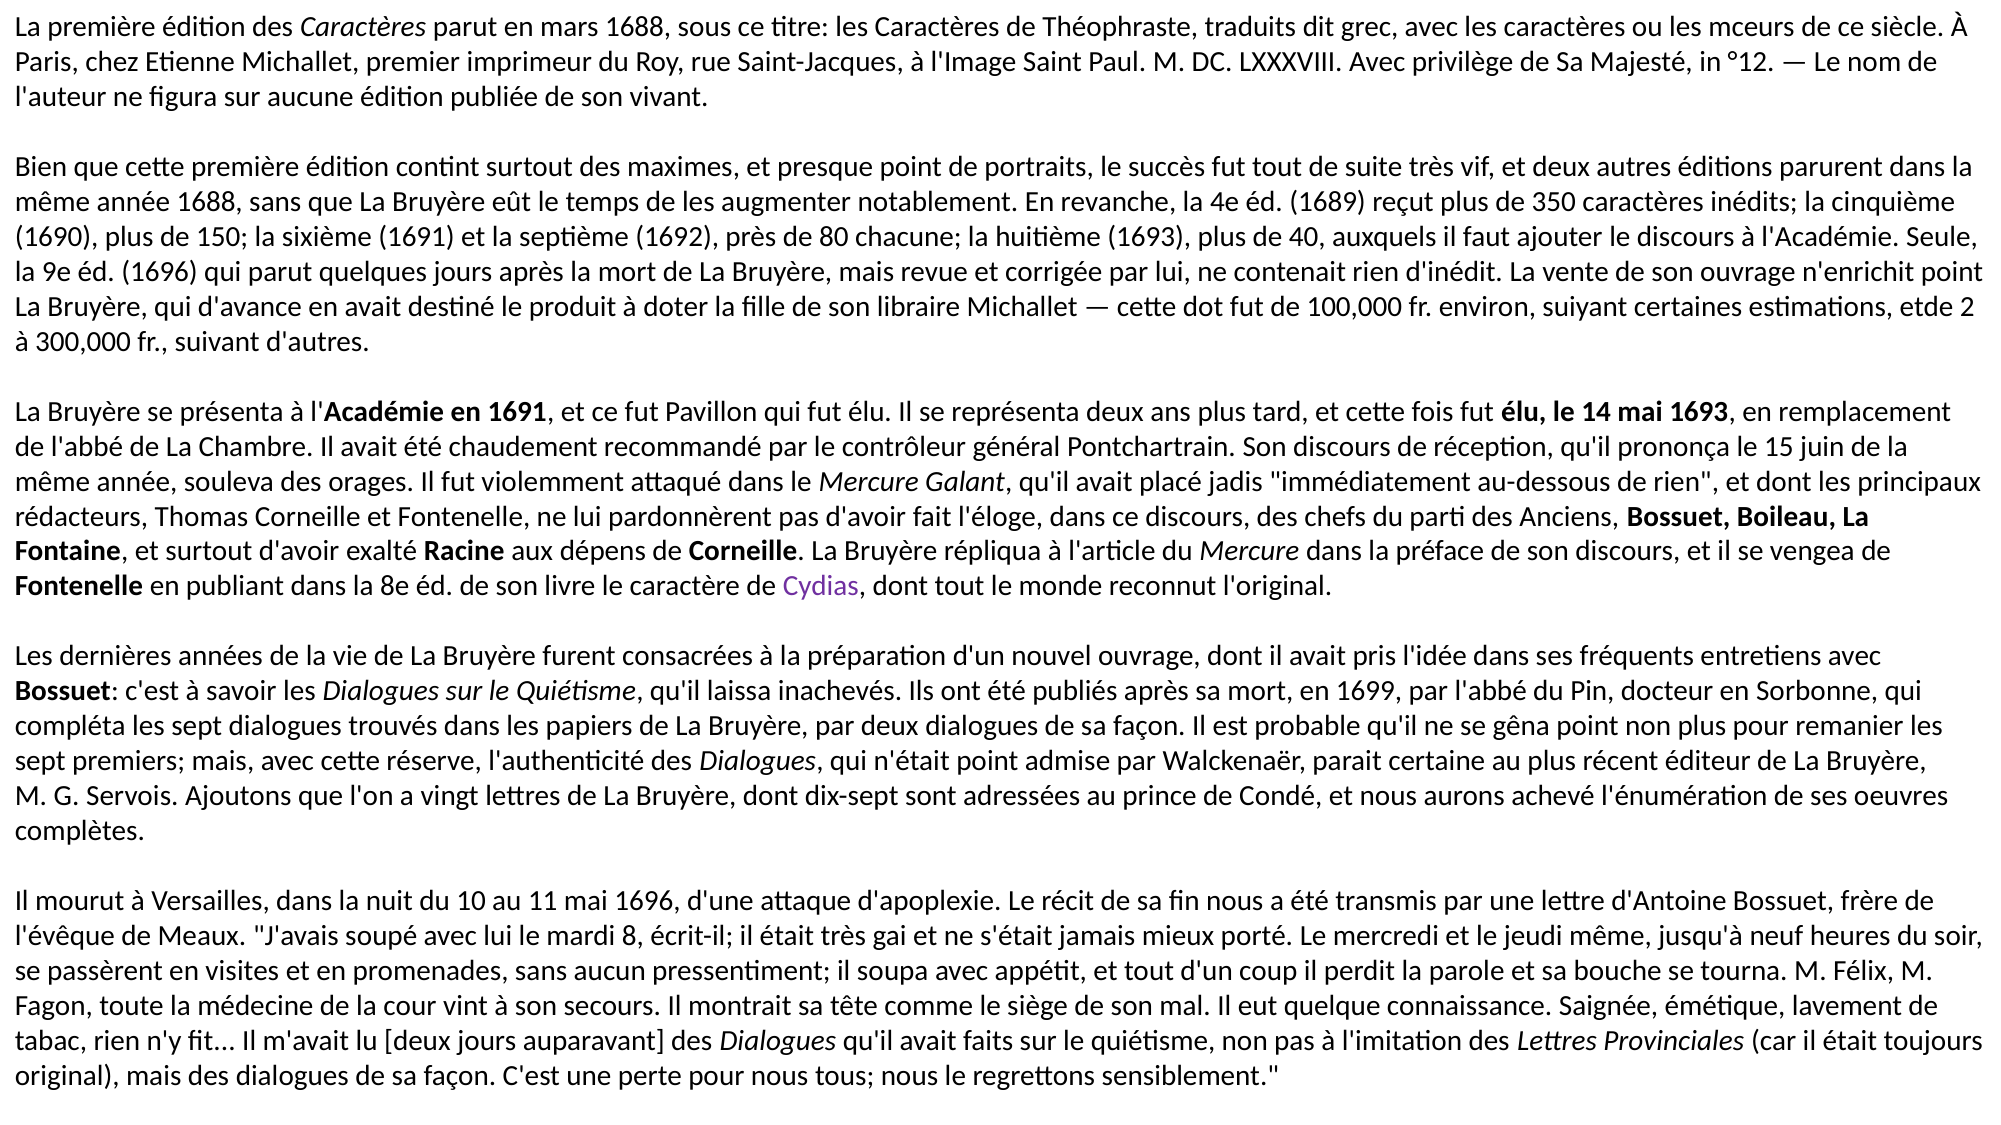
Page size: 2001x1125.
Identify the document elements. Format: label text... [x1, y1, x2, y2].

text_box La première édition des Caractères parut en mars 1688, sous ce titre: les Caractères de Théophraste, traduits dit grec, avec les caractères ou les mceurs de ce siècle. À Paris, chez Etienne Michallet, premier imprimeur du Roy, rue Saint-Jacques, à l'Image Saint Paul. M. DC. LXXXVIII. Avec privilège de Sa Majesté, in °12. — Le nom de l'auteur ne figura sur aucune édition publiée de son vivant. Bien que cette première édition contint surtout des maximes, et presque point de portraits, le succès fut tout de suite très vif, et deux autres éditions parurent dans la même année 1688, sans que La Bruyère eût le temps de les augmenter notablement. En revanche, la 4e éd. (1689) reçut plus de 350 caractères inédits; la cinquième (1690), plus de 150; la sixième (1691) et la septième (1692), près de 80 chacune; la huitième (1693), plus de 40, auxquels il faut ajouter le discours à l'Académie. Seule, la 9e éd. (1696) qui parut quelques jours après la mort de La Bruyère, mais revue et corrigée par lui, ne contenait rien d'inédit. La vente de son ouvrage n'enrichit point La Bruyère, qui d'avance en avait destiné le produit à doter la fille de son libraire Michallet — cette dot fut de 100,000 fr. environ, suiyant certaines estimations, etde 2 à 300,000 fr., suivant d'autres. La Bruyère se présenta à l'Académie en 1691, et ce fut Pavillon qui fut élu. Il se représenta deux ans plus tard, et cette fois fut élu, le 14 mai 1693, en remplacement de l'abbé de La Chambre. Il avait été chaudement recommandé par le contrôleur général Pontchartrain. Son discours de réception, qu'il prononça le 15 juin de la même année, souleva des orages. Il fut violemment attaqué dans le Mercure Galant, qu'il avait placé jadis "immédiatement au-dessous de rien", et dont les principaux rédacteurs, Thomas Corneille et Fontenelle, ne lui pardonnèrent pas d'avoir fait l'éloge, dans ce discours, des chefs du parti des Anciens, Bossuet, Boileau, La Fontaine, et surtout d'avoir exalté Racine aux dépens de Corneille. La Bruyère répliqua à l'article du Mercure dans la préface de son discours, et il se vengea de Fontenelle en publiant dans la 8e éd. de son livre le caractère de Cydias, dont tout le monde reconnut l'original. Les dernières années de la vie de La Bruyère furent consacrées à la préparation d'un nouvel ouvrage, dont il avait pris l'idée dans ses fréquents entretiens avec Bossuet: c'est à savoir les Dialogues sur le Quiétisme, qu'il laissa inachevés. Ils ont été publiés après sa mort, en 1699, par l'abbé du Pin, docteur en Sorbonne, qui compléta les sept dialogues trouvés dans les papiers de La Bruyère, par deux dialogues de sa façon. Il est probable qu'il ne se gêna point non plus pour remanier les sept premiers; mais, avec cette réserve, l'authenticité des Dialogues, qui n'était point admise par Walckenaër, parait certaine au plus récent éditeur de La Bruyère, M. G. Servois. Ajoutons que l'on a vingt lettres de La Bruyère, dont dix-sept sont adressées au prince de Condé, et nous aurons achevé l'énumération de ses oeuvres complètes. Il mourut à Versailles, dans la nuit du 10 au 11 mai 1696, d'une attaque d'apoplexie. Le récit de sa fin nous a été transmis par une lettre d'Antoine Bossuet, frère de l'évêque de Meaux. "J'avais soupé avec lui le mardi 8, écrit-il; il était très gai et ne s'était jamais mieux porté. Le mercredi et le jeudi même, jusqu'à neuf heures du soir, se passèrent en visites et en promenades, sans aucun pressentiment; il soupa avec appétit, et tout d'un coup il perdit la parole et sa bouche se tourna. M. Félix, M. Fagon, toute la médecine de la cour vint à son secours. Il montrait sa tête comme le siège de son mal. Il eut quelque connaissance. Saignée, émétique, lavement de tabac, rien n'y fit... Il m'avait lu [deux jours auparavant] des Dialogues qu'il avait faits sur le quiétisme, non pas à l'imitation des Lettres Provinciales (car il était toujours original), mais des dialogues de sa façon. C'est une perte pour nous tous; nous le regrettons sensiblement." [0, 0, 2000, 1099]
